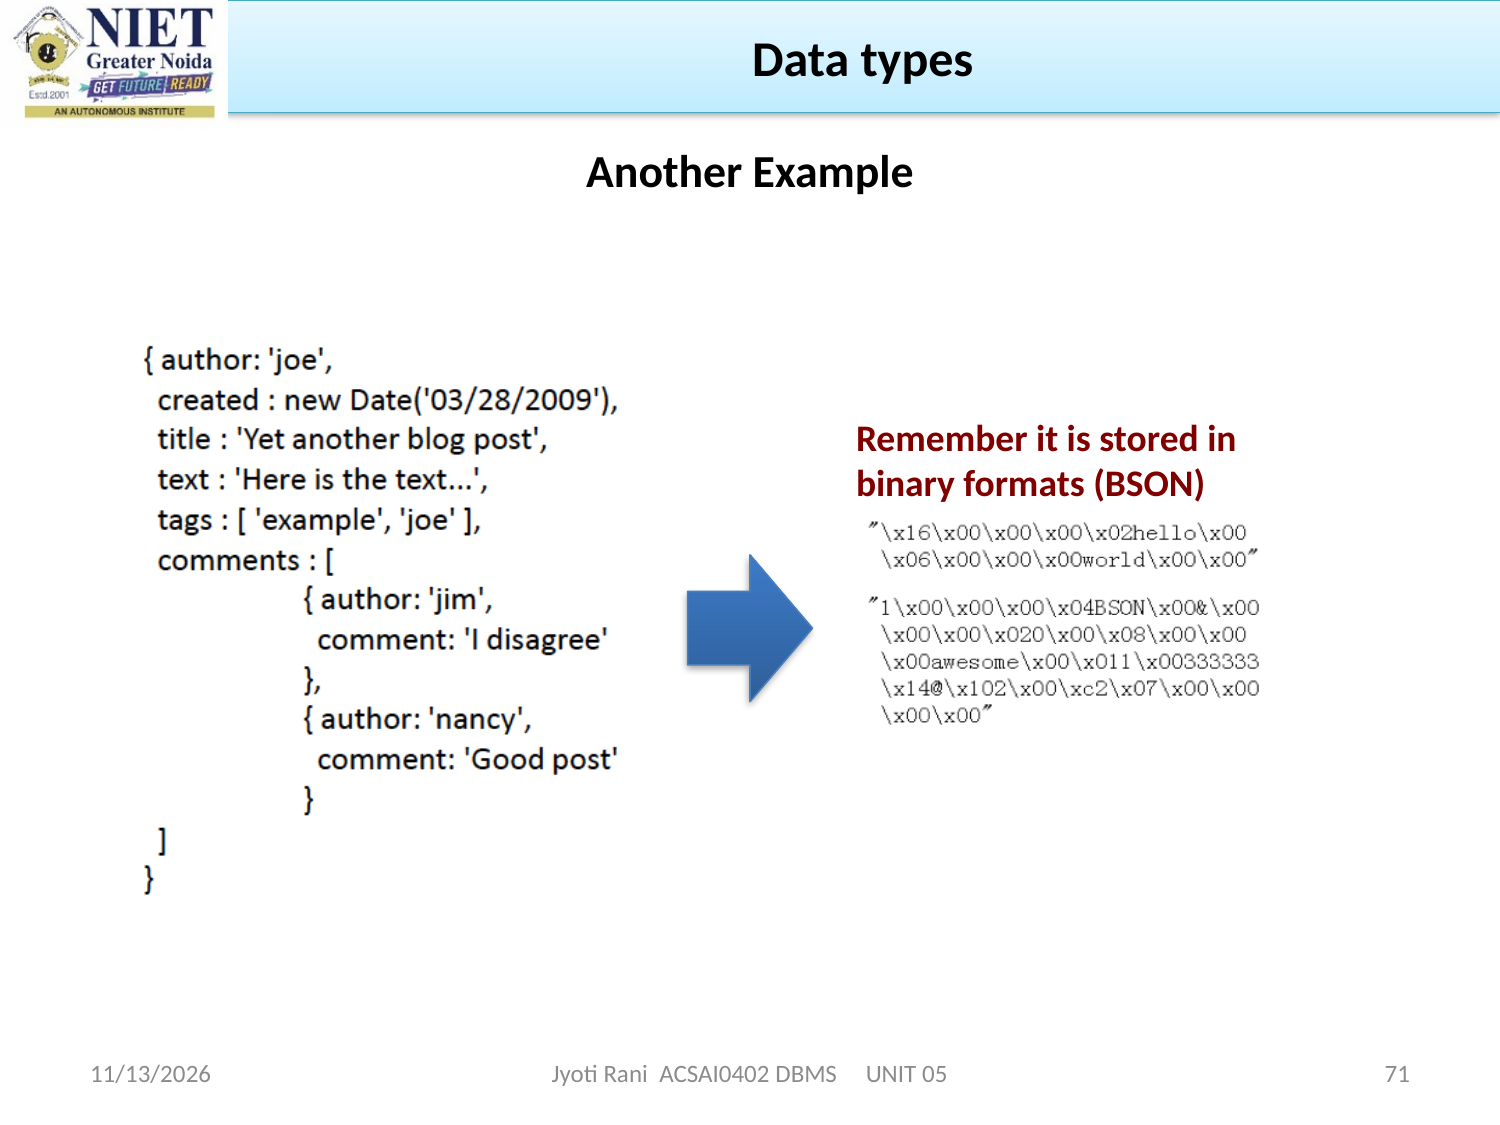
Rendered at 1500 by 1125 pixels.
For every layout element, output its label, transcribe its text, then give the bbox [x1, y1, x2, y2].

footer Jyoti Rani ACSAI0402 DBMS UNIT 05 [512, 1042, 988, 1103]
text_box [687, 406, 1353, 731]
text_box Data types [231, 0, 1500, 113]
picture [100, 317, 706, 925]
title Another Example [75, 120, 1425, 263]
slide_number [75, 1042, 425, 1103]
picture [0, 0, 228, 130]
slide_number 71 [1074, 1042, 1425, 1103]
